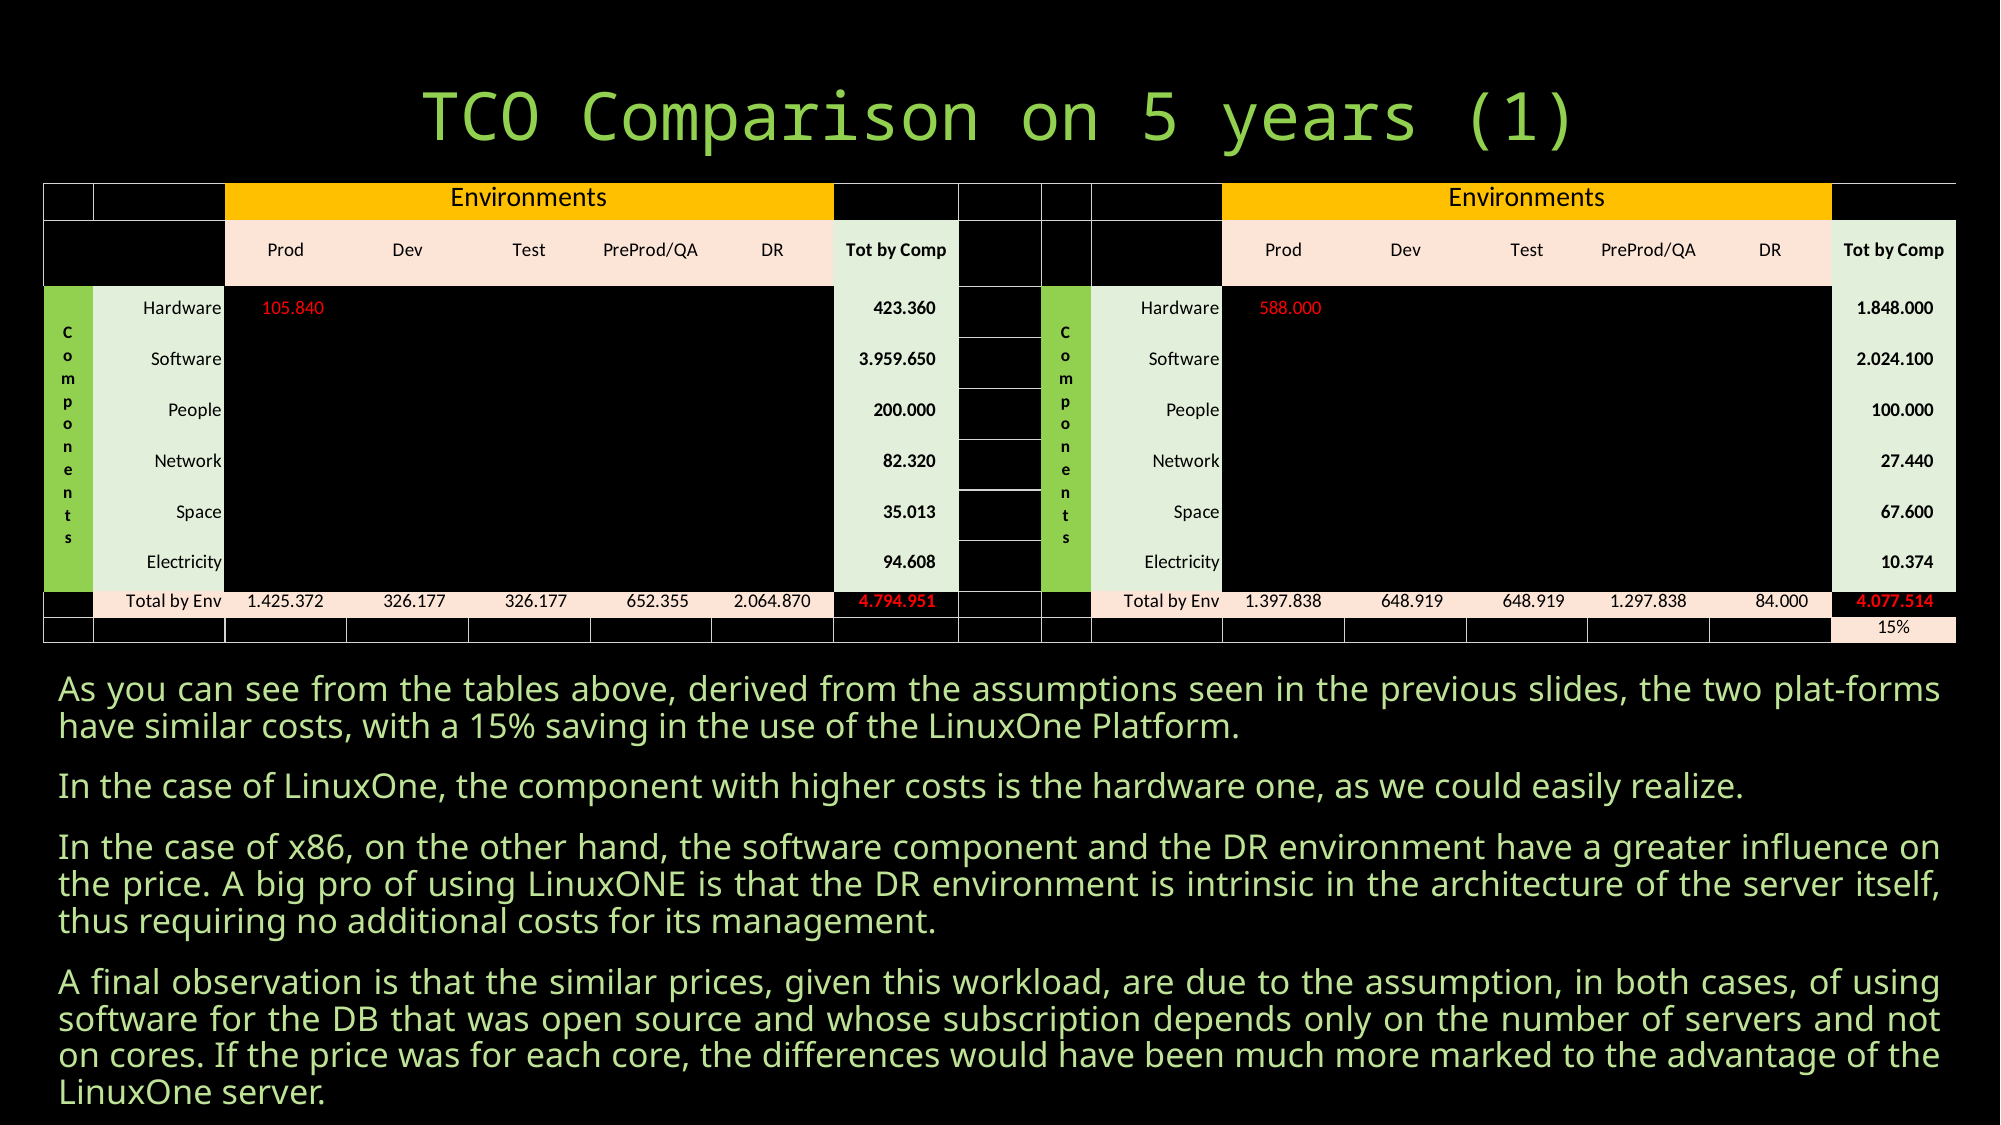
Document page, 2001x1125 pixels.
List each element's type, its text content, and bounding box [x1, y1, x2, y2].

list As you can see from the tables above, derived from the assumptions seen in the previous slides, the two plat-forms have similar costs, with a 15% saving in the use of the LinuxOne Platform. In the case of LinuxOne, the component with higher costs is the hardware one, as we could easily realize. In the case of x86, on the other hand, the software component and the DR environment have a greater influence on the price. A big pro of using LinuxONE is that the DR environment is intrinsic in the architecture of the server itself, thus requiring no additional costs for its management. A final observation is that the similar prices, given this workload, are due to the assumption, in both cases, of using software for the DB that was open source and whose subscription depends only on the number of servers and not on cores. If the price was for each core, the differences would have been much more marked to the advantage of the LinuxOne server. [43, 664, 1957, 1125]
picture [43, 183, 1957, 644]
title TCO Comparison on 5 years (1) [249, 65, 1750, 163]
